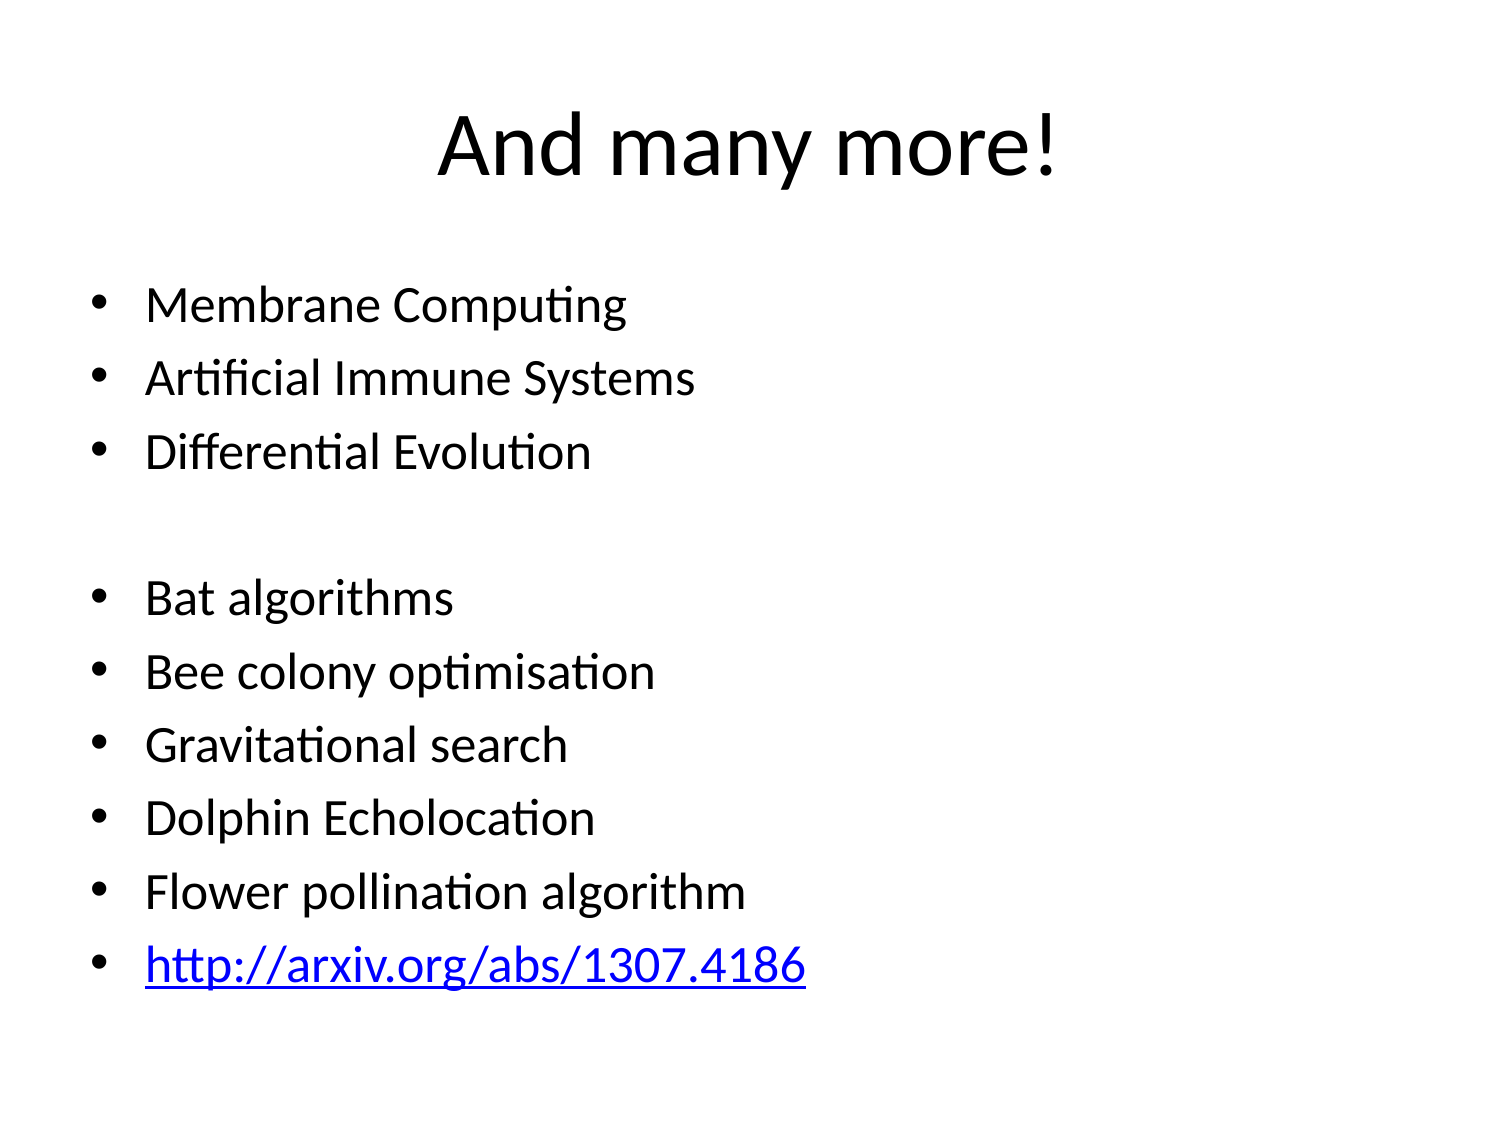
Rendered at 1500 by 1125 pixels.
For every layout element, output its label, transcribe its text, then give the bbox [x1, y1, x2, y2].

list Membrane Computing Artificial Immune Systems Differential Evolution Bat algorithms Bee colony optimisation Gravitational search Dolphin Echolocation Flower pollination algorithm http://arxiv.org/abs/1307.4186 [75, 262, 1425, 1005]
title And many more! [75, 45, 1425, 233]
